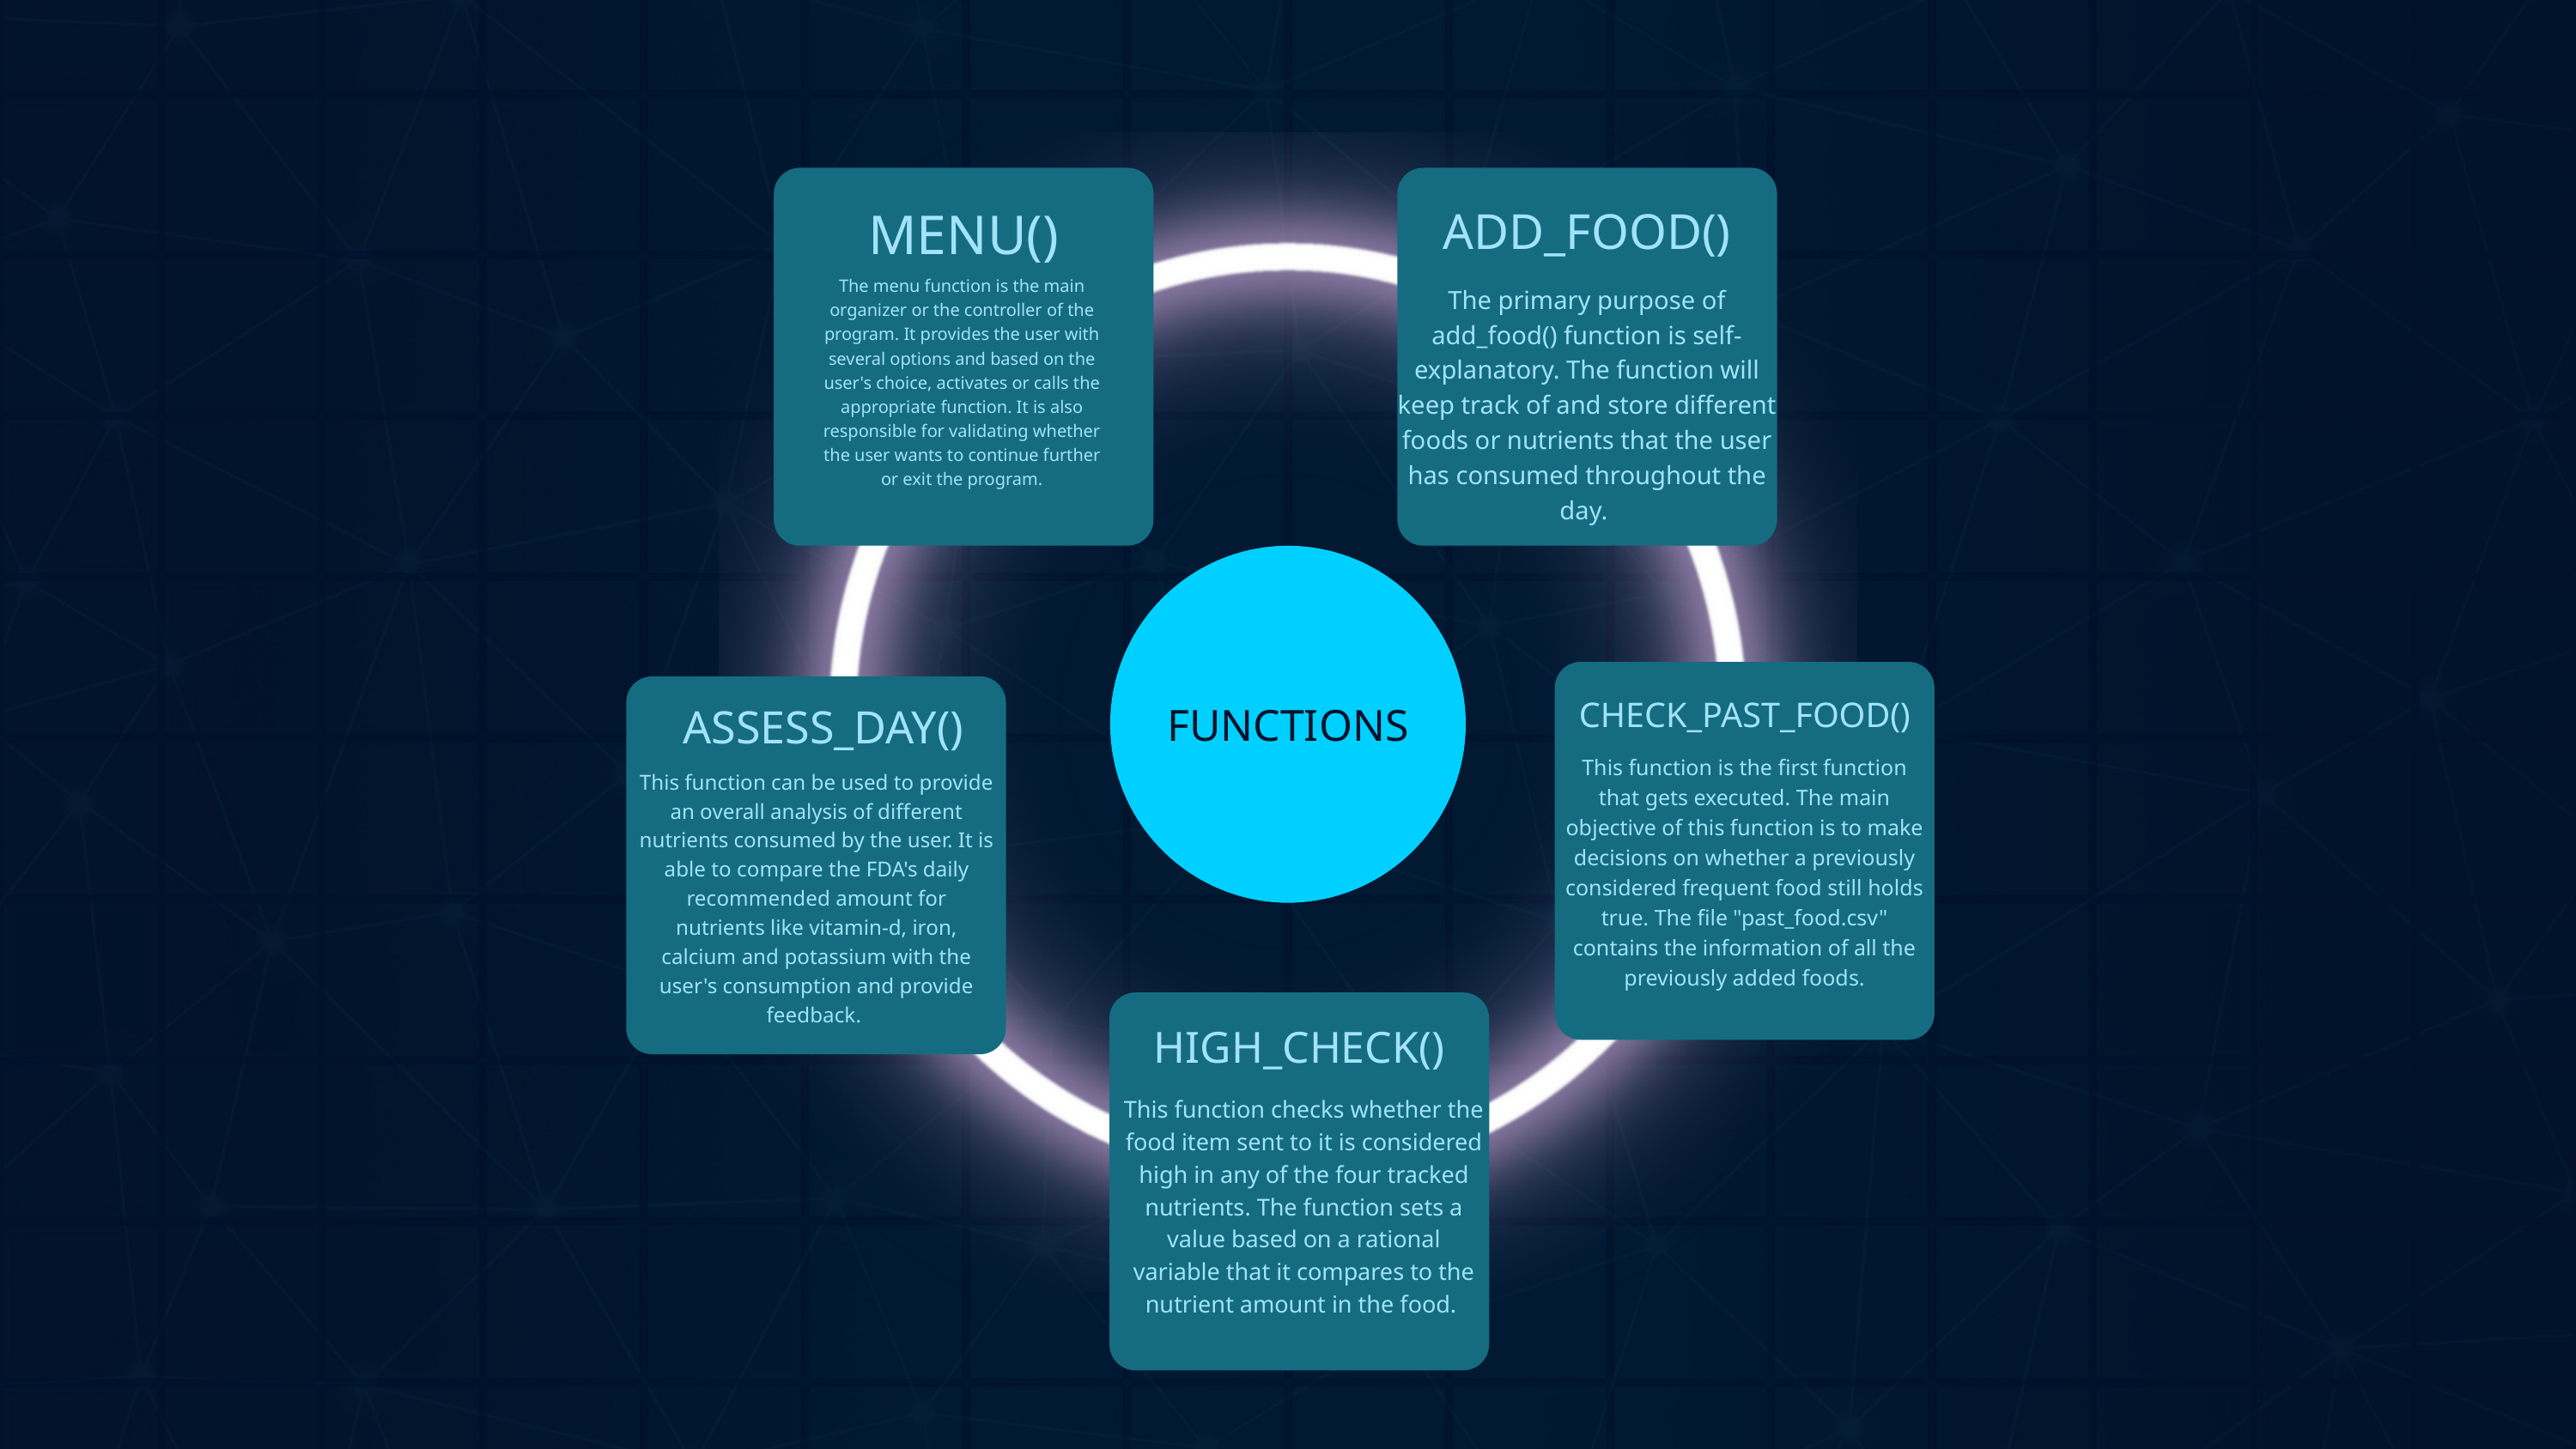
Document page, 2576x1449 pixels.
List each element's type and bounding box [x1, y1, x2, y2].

text_box [1109, 545, 1467, 903]
text_box [1109, 991, 1490, 1371]
text_box [1397, 167, 1777, 546]
picture [0, 0, 2576, 1449]
text_box [1554, 661, 1935, 1040]
text_box [626, 676, 1006, 1055]
text_box [773, 167, 1154, 546]
